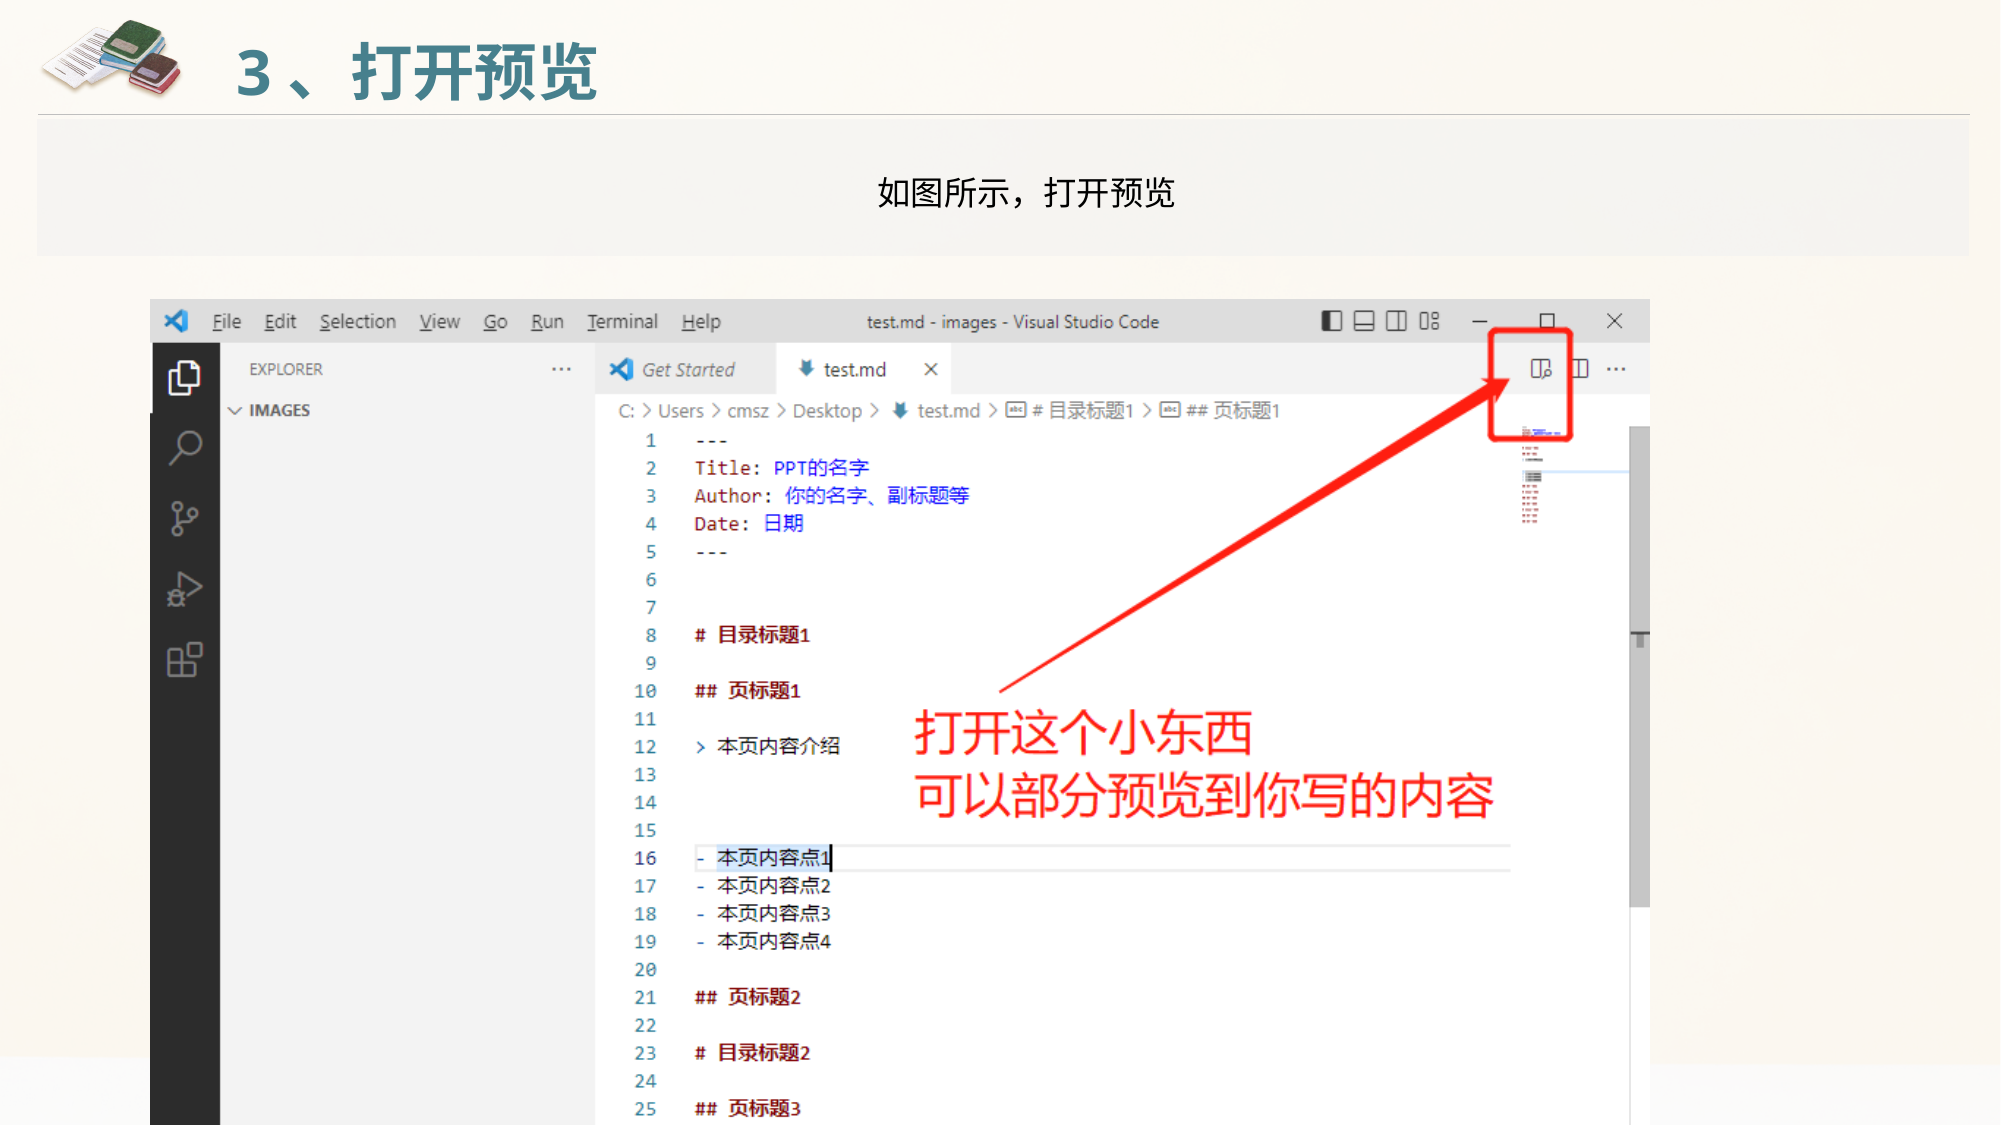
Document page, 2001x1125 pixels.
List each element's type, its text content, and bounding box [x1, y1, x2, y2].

picture [38, 19, 184, 101]
picture [37, 119, 1970, 257]
picture [149, 299, 1651, 1125]
title 3、打开预览 [222, 0, 1779, 117]
